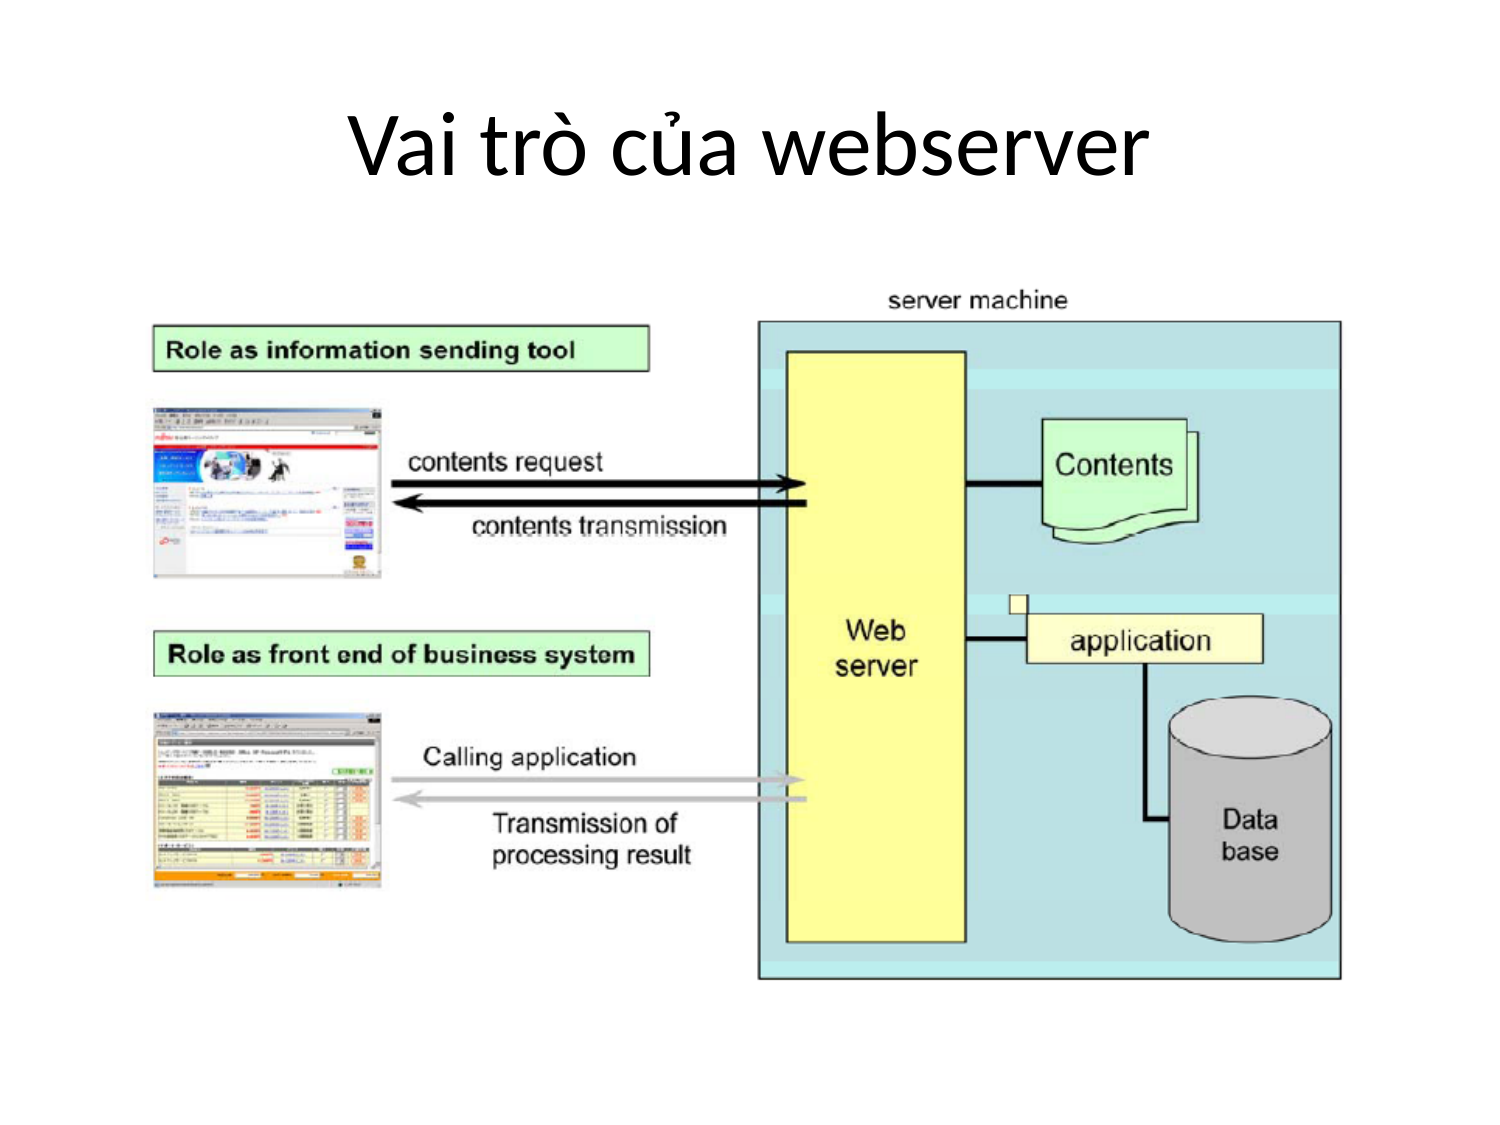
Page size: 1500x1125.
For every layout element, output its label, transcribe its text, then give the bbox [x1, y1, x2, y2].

title Vai trò của webserver [75, 45, 1425, 233]
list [137, 262, 1363, 1006]
